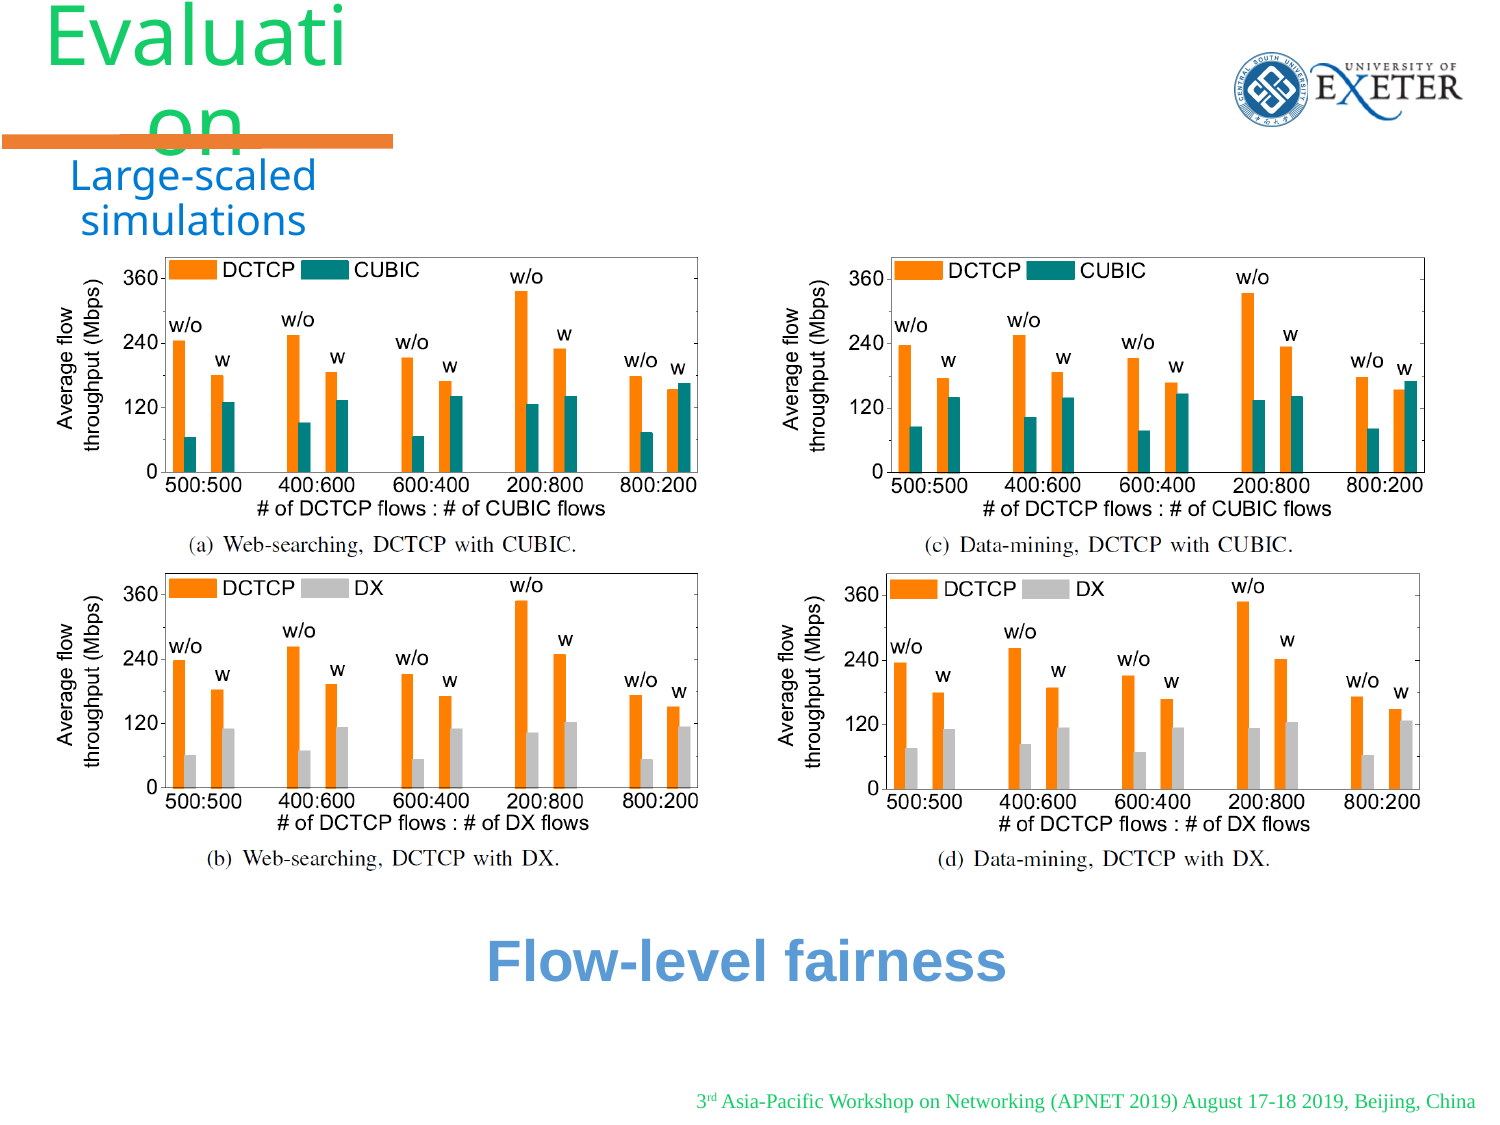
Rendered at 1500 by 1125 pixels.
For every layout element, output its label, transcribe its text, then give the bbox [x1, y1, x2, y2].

title Evaluation [6, 31, 387, 134]
picture [51, 252, 709, 873]
text_box Large-scaled simulations [4, 158, 384, 241]
text_box Flow-level fairness [471, 915, 1029, 1001]
text_box 3rd Asia-Pacific Workshop on Networking (APNET 2019) August 17-18 2019, Beijing, China [678, 1079, 1494, 1120]
picture [772, 252, 1429, 873]
picture [1234, 52, 1464, 127]
